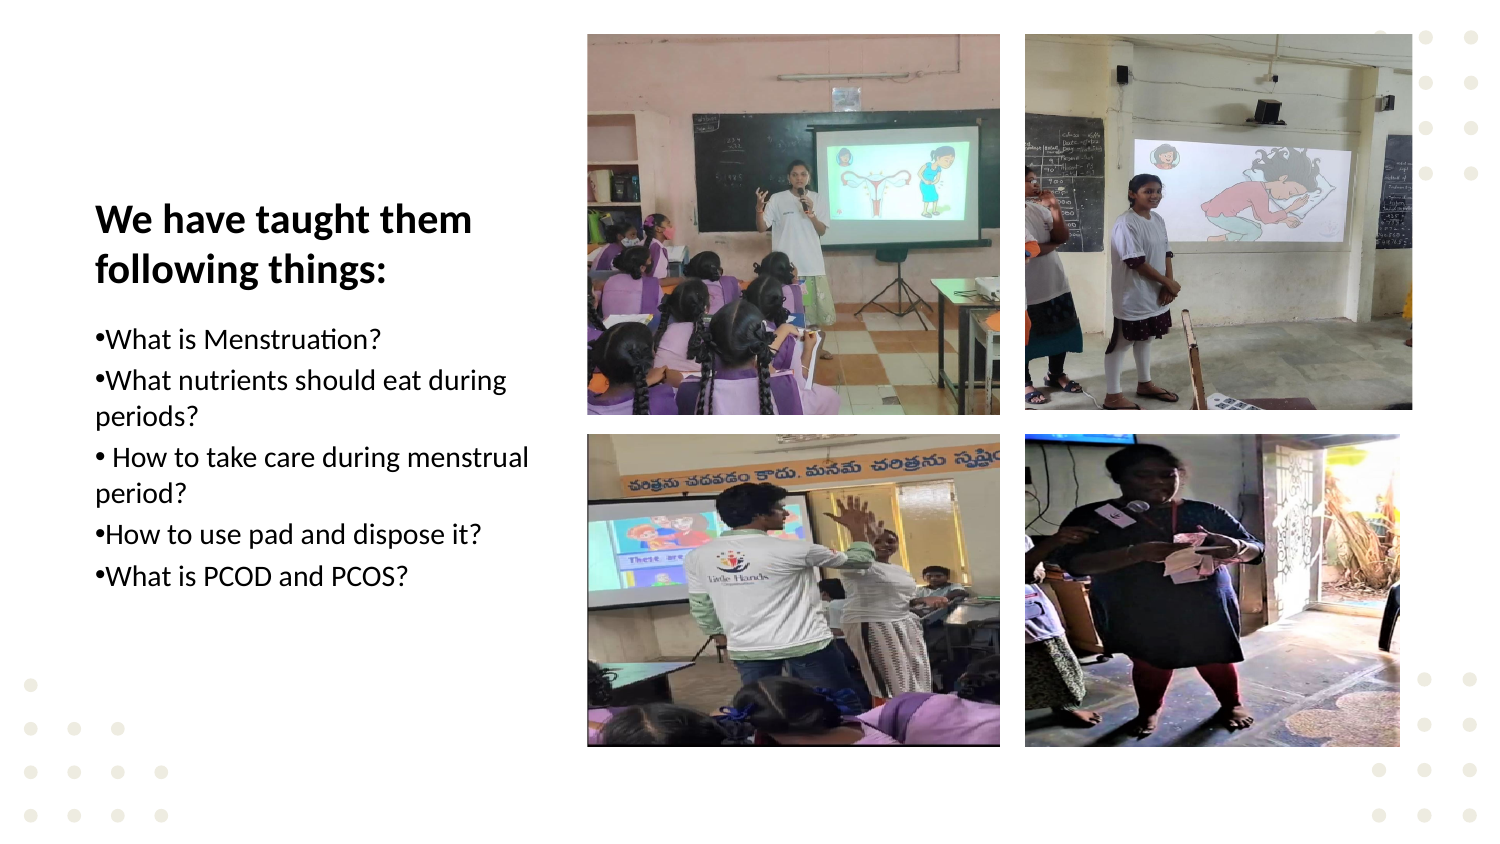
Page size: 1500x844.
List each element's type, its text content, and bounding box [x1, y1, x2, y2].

picture [587, 34, 1001, 415]
list What is Menstruation? What nutrients should eat during periods? How to take care during menstrual period? How to use pad and dispose it? What is PCOD and PCOS? [75, 309, 569, 610]
title We have taught them following things: [75, 159, 569, 303]
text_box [1373, 30, 1479, 181]
picture [1024, 34, 1413, 410]
picture [587, 434, 1001, 748]
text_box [1371, 672, 1478, 823]
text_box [23, 678, 169, 823]
picture [1024, 434, 1401, 748]
